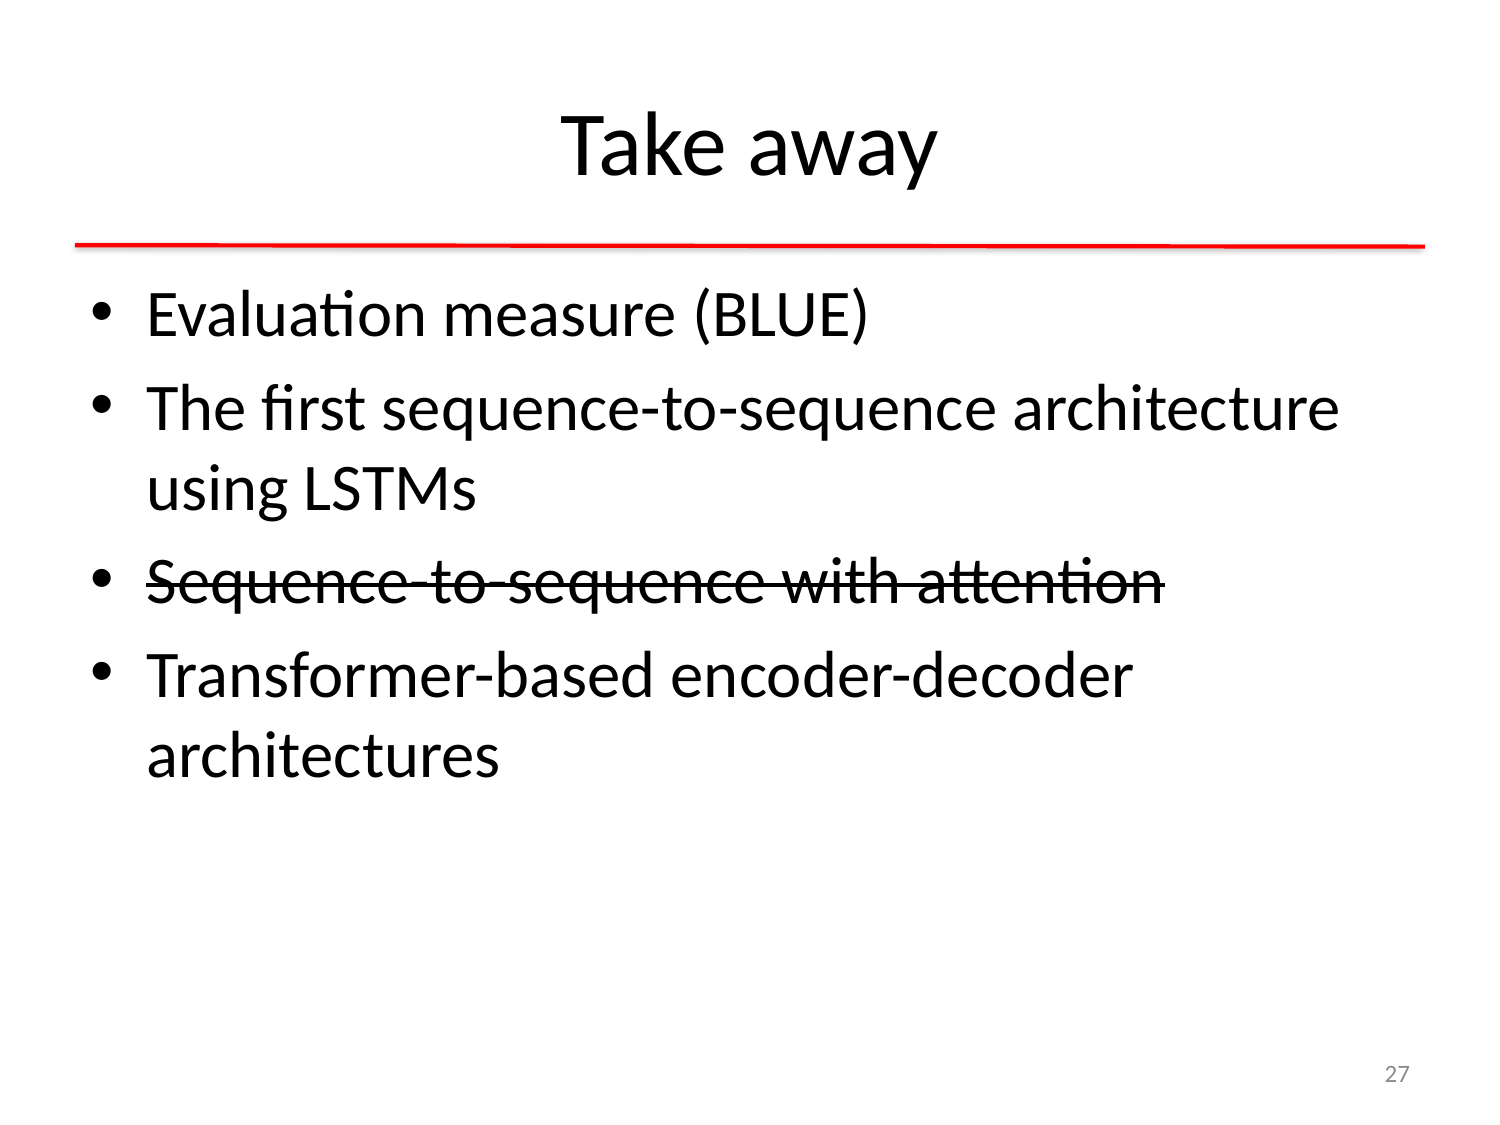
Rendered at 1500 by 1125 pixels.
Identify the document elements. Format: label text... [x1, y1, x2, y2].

slide_number 27 [1074, 1042, 1425, 1103]
list Evaluation measure (BLUE) The first sequence-to-sequence architecture using LSTMs Sequence-to-sequence with attention Transformer-based encoder-decoder architectures [75, 262, 1425, 1005]
title Take away [75, 45, 1425, 233]
